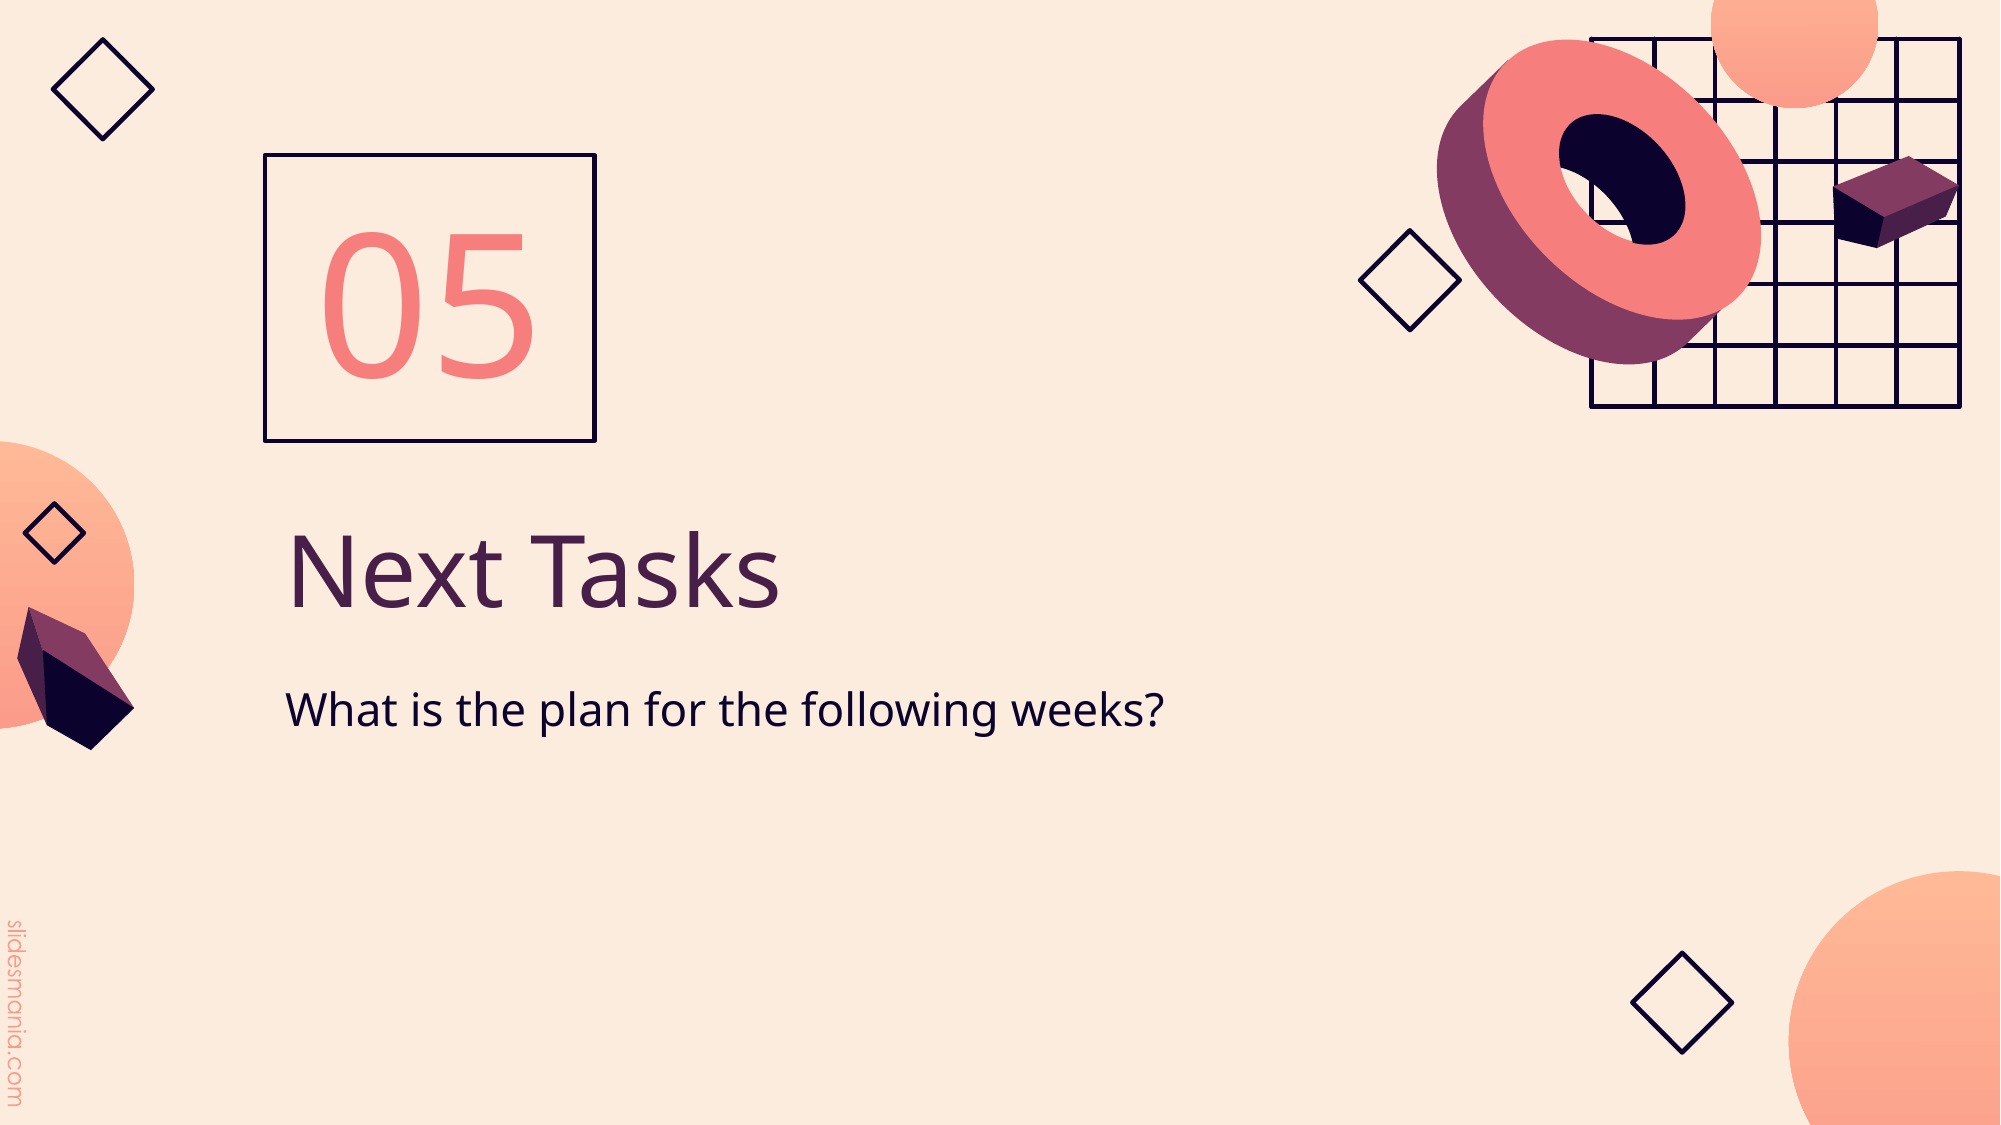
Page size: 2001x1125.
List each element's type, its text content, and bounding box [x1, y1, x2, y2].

title Next Tasks [264, 483, 1736, 652]
text_box 05 [264, 155, 595, 441]
list What is the plan for the following weeks? [264, 652, 1736, 970]
